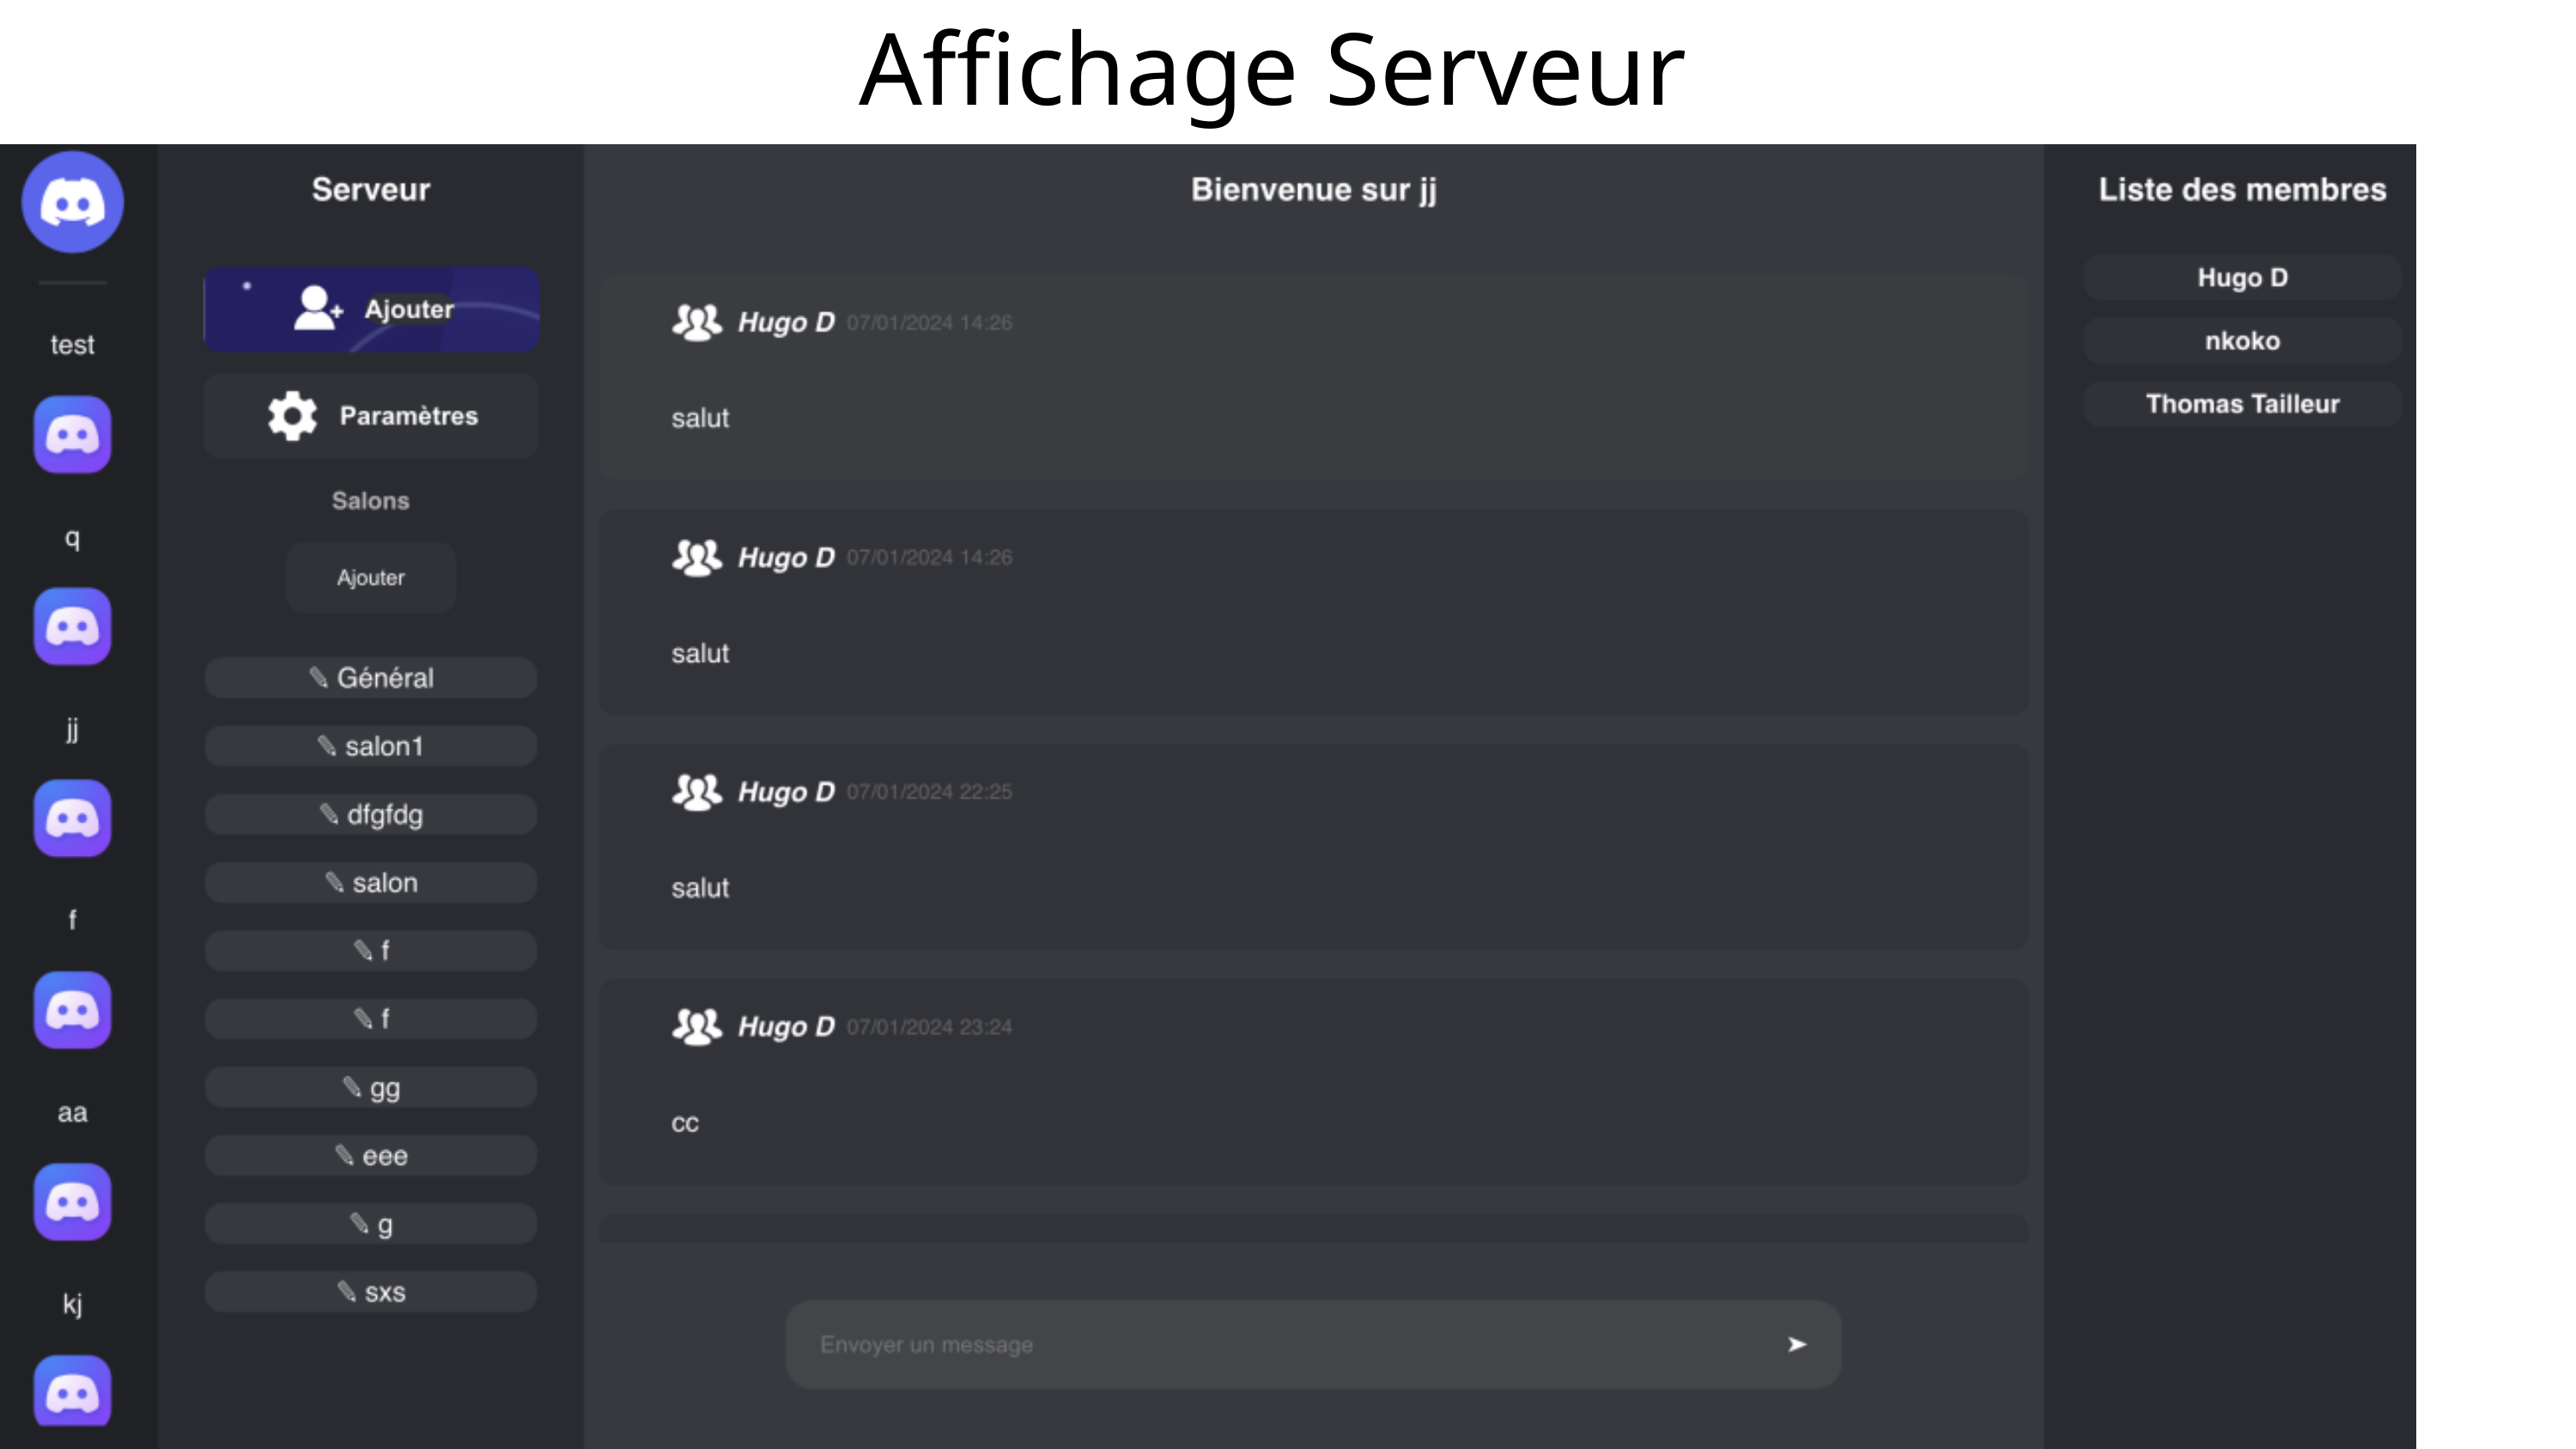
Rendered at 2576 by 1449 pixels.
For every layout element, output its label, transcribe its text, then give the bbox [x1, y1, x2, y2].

text_box [0, 144, 2416, 1449]
text_box Affichage Serveur [825, 0, 1722, 125]
